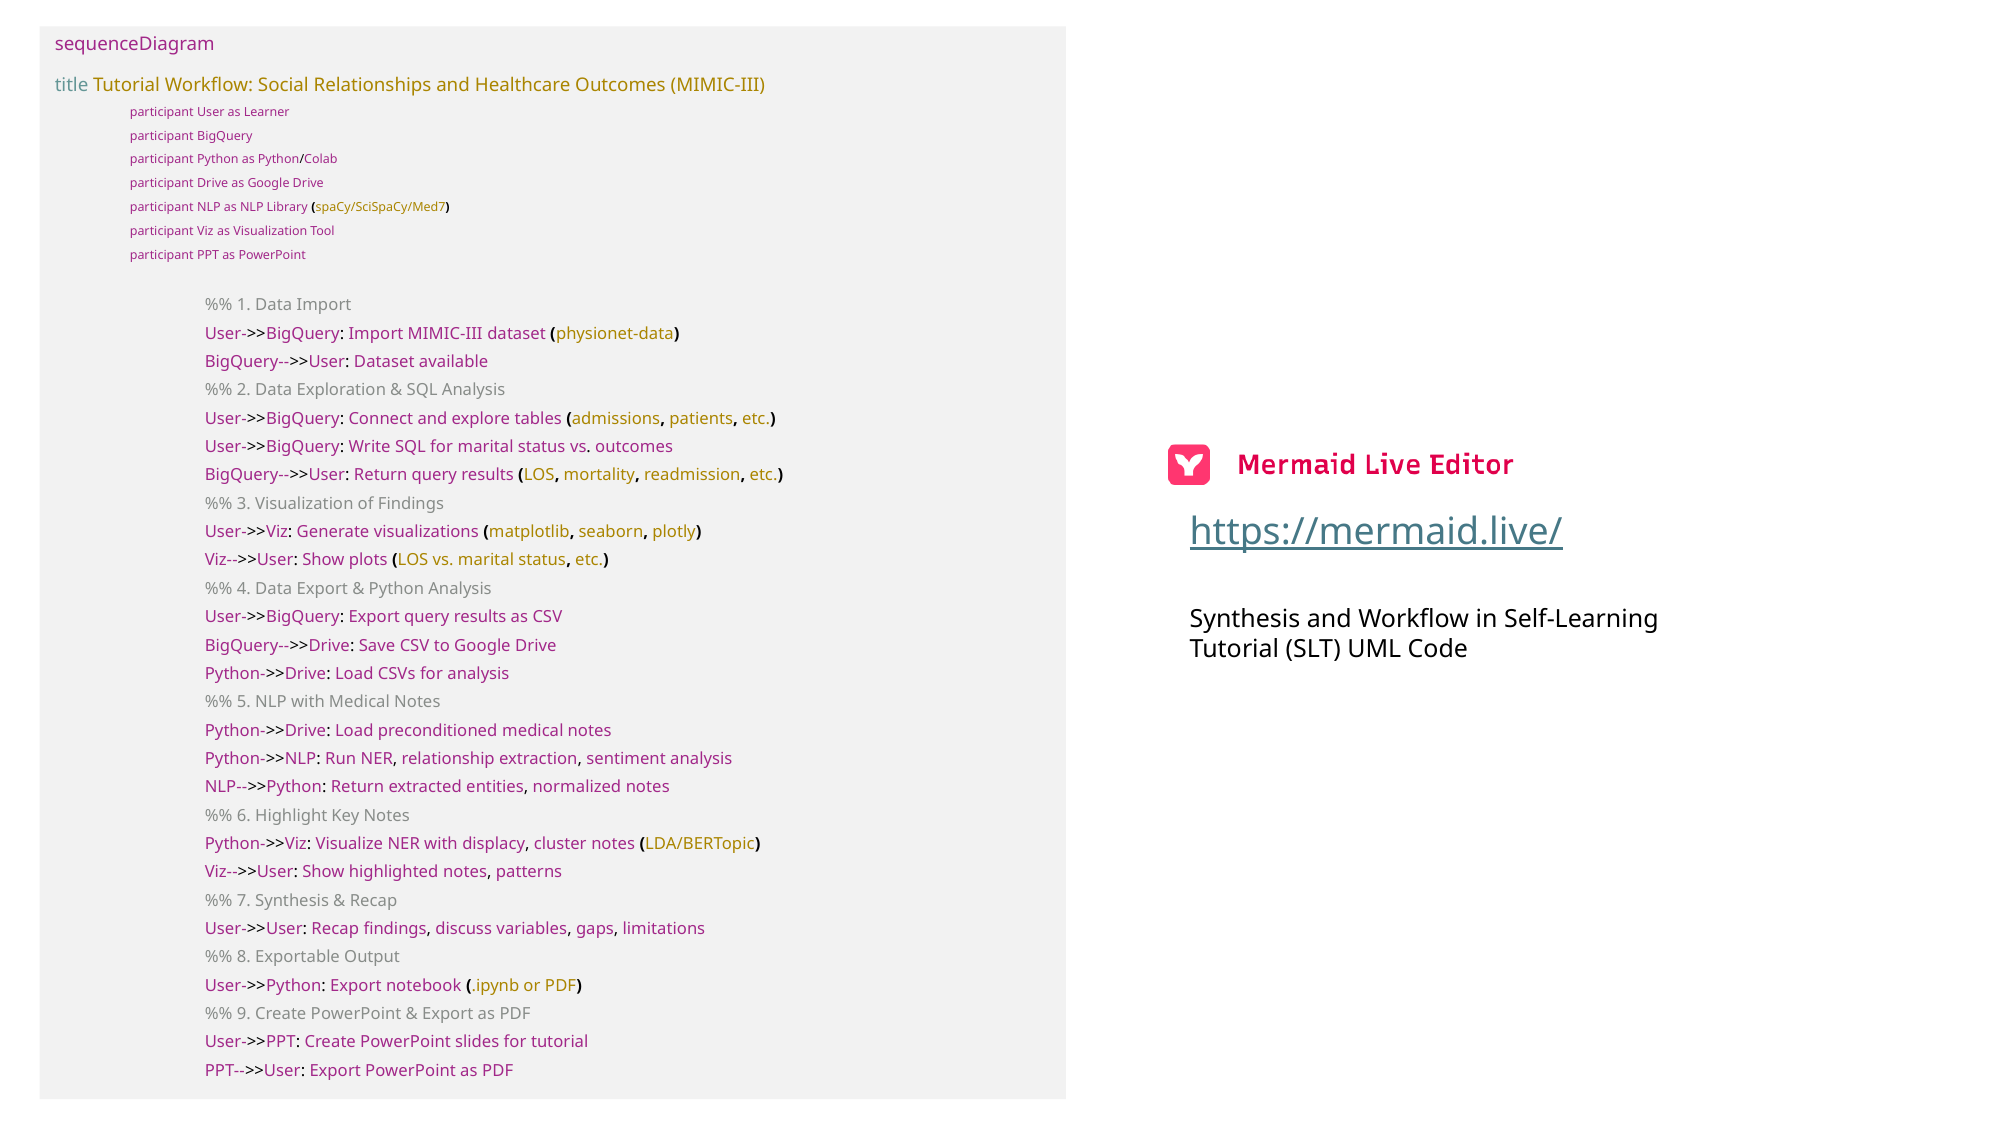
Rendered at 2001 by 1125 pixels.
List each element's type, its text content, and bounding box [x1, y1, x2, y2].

text_box Mermaid https://mermaid.live/ Synthesis and Workflow in Self-Learning Tutorial (SLT) UML Code [1174, 429, 1758, 791]
picture [1150, 429, 1533, 502]
list sequenceDiagram title Tutorial Workflow: Social Relationships and Healthcare Outcomes (MIMIC-III) participant User as Learner participant BigQuery participant Python as Python/Colab participant Drive as Google Drive participant NLP as NLP Library (spaCy/SciSpaCy/Med7) participant Viz as Visualization Tool participant PPT as PowerPoint %% 1. Data Import User->>BigQuery: Import MIMIC-III dataset (physionet-data) BigQuery-->>User: Dataset available %% 2. Data Exploration & SQL Analysis User->>BigQuery: Connect and explore tables (admissions, patients, etc.) User->>BigQuery: Write SQL for marital status vs. outcomes BigQuery-->>User: Return query results (LOS, mortality, readmission, etc.) %% 3. Visualization of Findings User->>Viz: Generate visualizations (matplotlib, seaborn, plotly) Viz-->>User: Show plots (LOS vs. marital status, etc.) %% 4. Data Export & Python Analysis User->>BigQuery: Export query results as CSV BigQuery-->>Drive: Save CSV to Google Drive Python->>Drive: Load CSVs for analysis %% 5. NLP with Medical Notes Python->>Drive: Load preconditioned medical notes Python->>NLP: Run NER, relationship extraction, sentiment analysis NLP-->>Python: Return extracted entities, normalized notes %% 6. Highlight Key Notes Python->>Viz: Visualize NER with displacy, cluster notes (LDA/BERTopic) Viz-->>User: Show highlighted notes, patterns %% 7. Synthesis & Recap User->>User: Recap findings, discuss variables, gaps, limitations %% 8. Exportable Output User->>Python: Export notebook (.ipynb or PDF) %% 9. Create PowerPoint & Export as PDF User->>PPT: Create PowerPoint slides for tutorial PPT-->>User: Export PowerPoint as PDF [39, 26, 1066, 1100]
